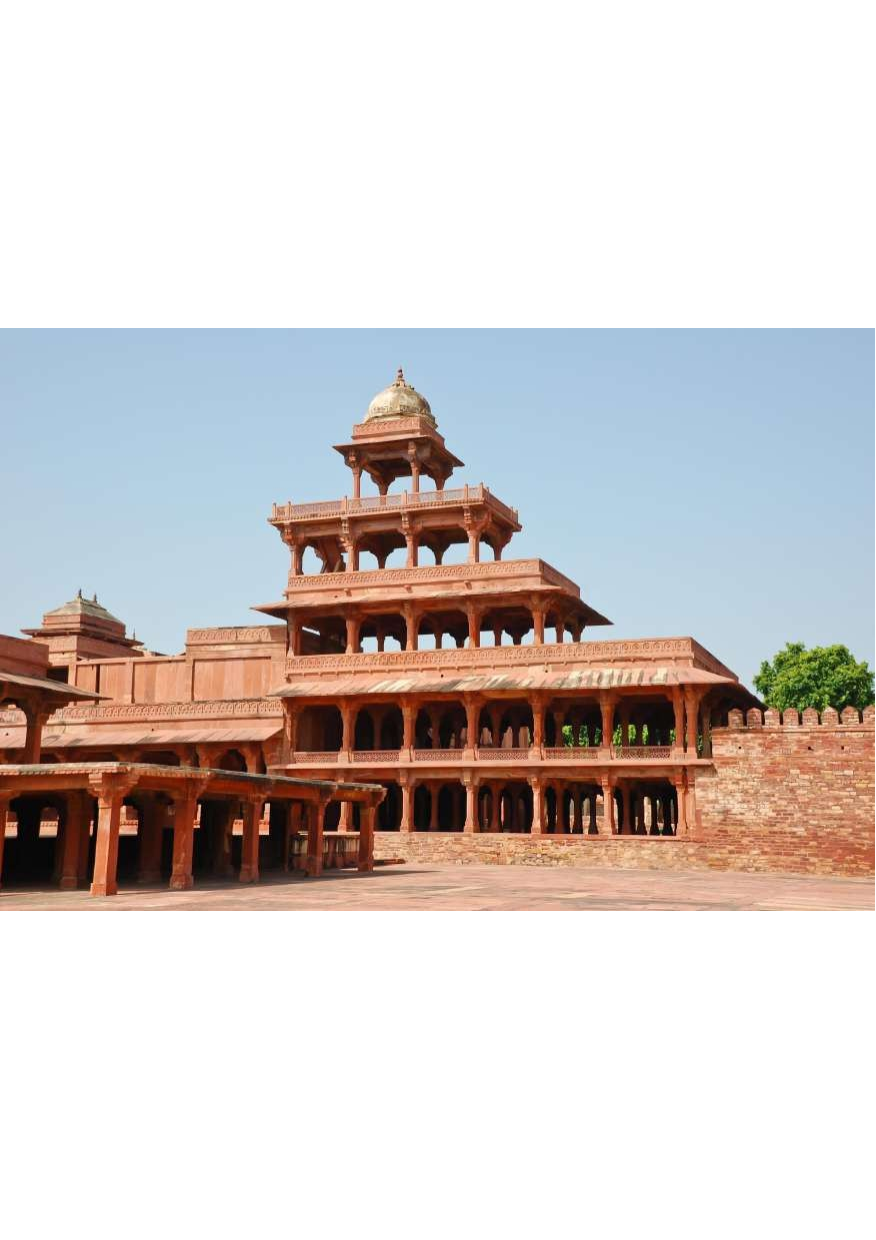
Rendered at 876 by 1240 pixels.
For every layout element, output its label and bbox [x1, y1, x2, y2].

picture [0, 328, 875, 911]
